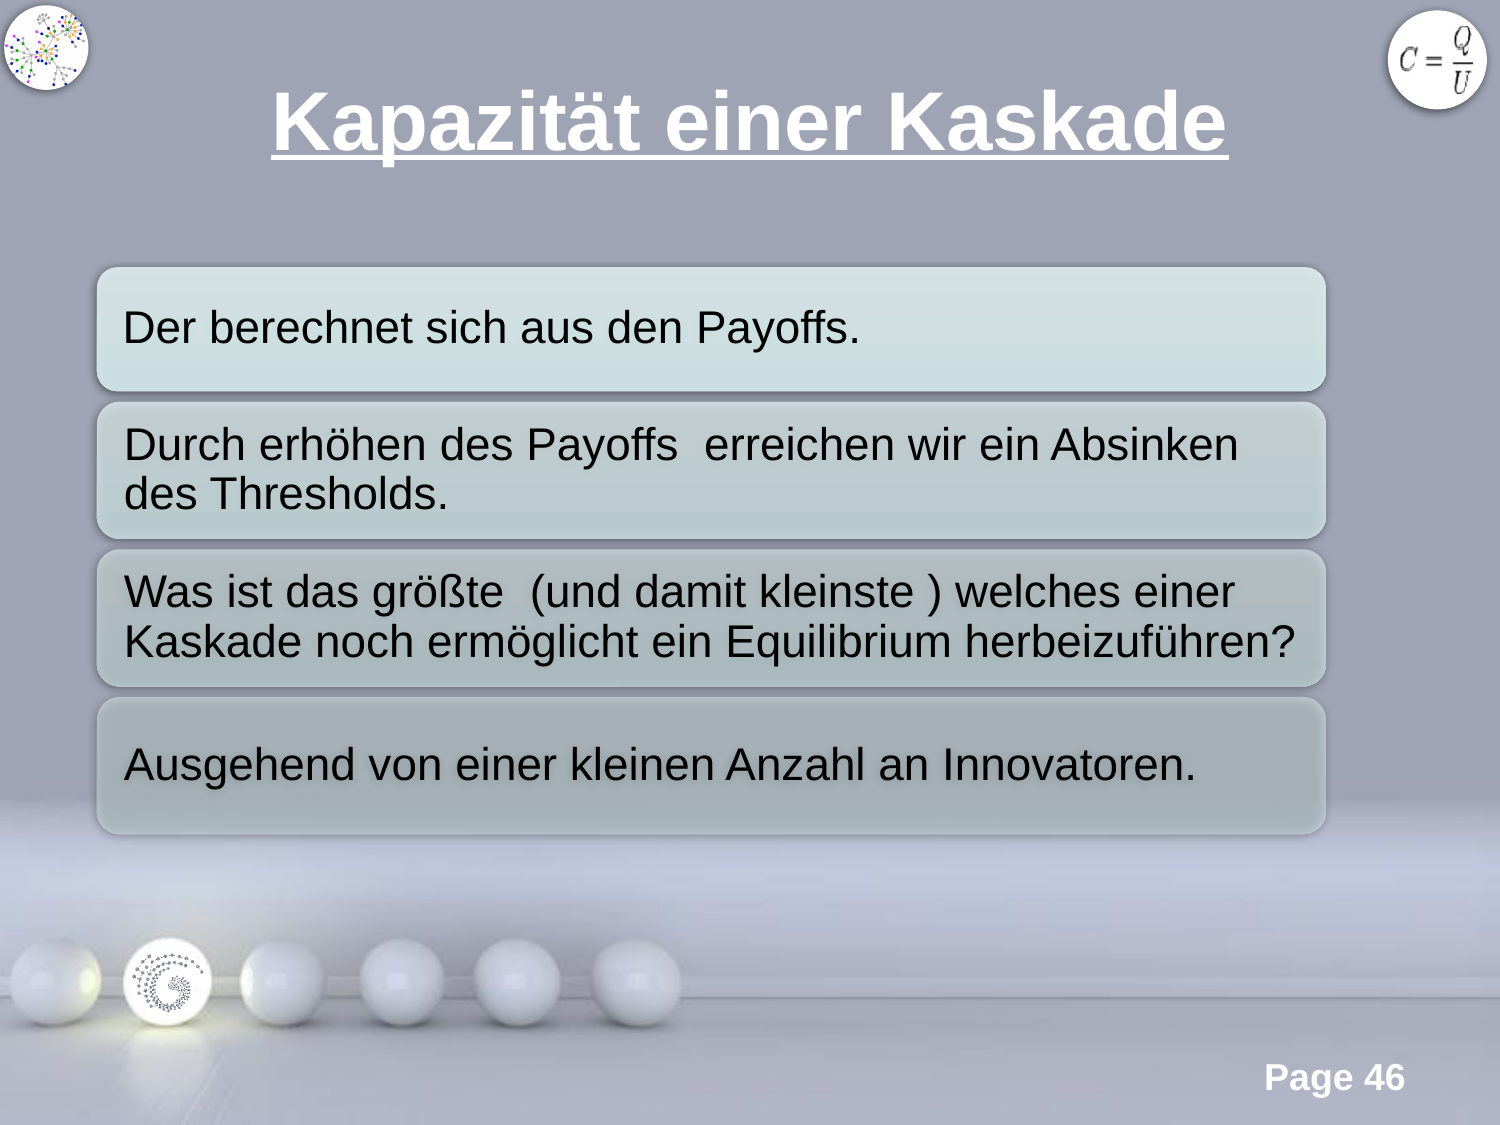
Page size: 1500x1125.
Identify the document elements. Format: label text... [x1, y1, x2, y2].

picture [0, 0, 1500, 1125]
text_box [1387, 10, 1487, 110]
title Kapazität einer Kaskade [103, 59, 1397, 278]
text_box [4, 5, 89, 90]
